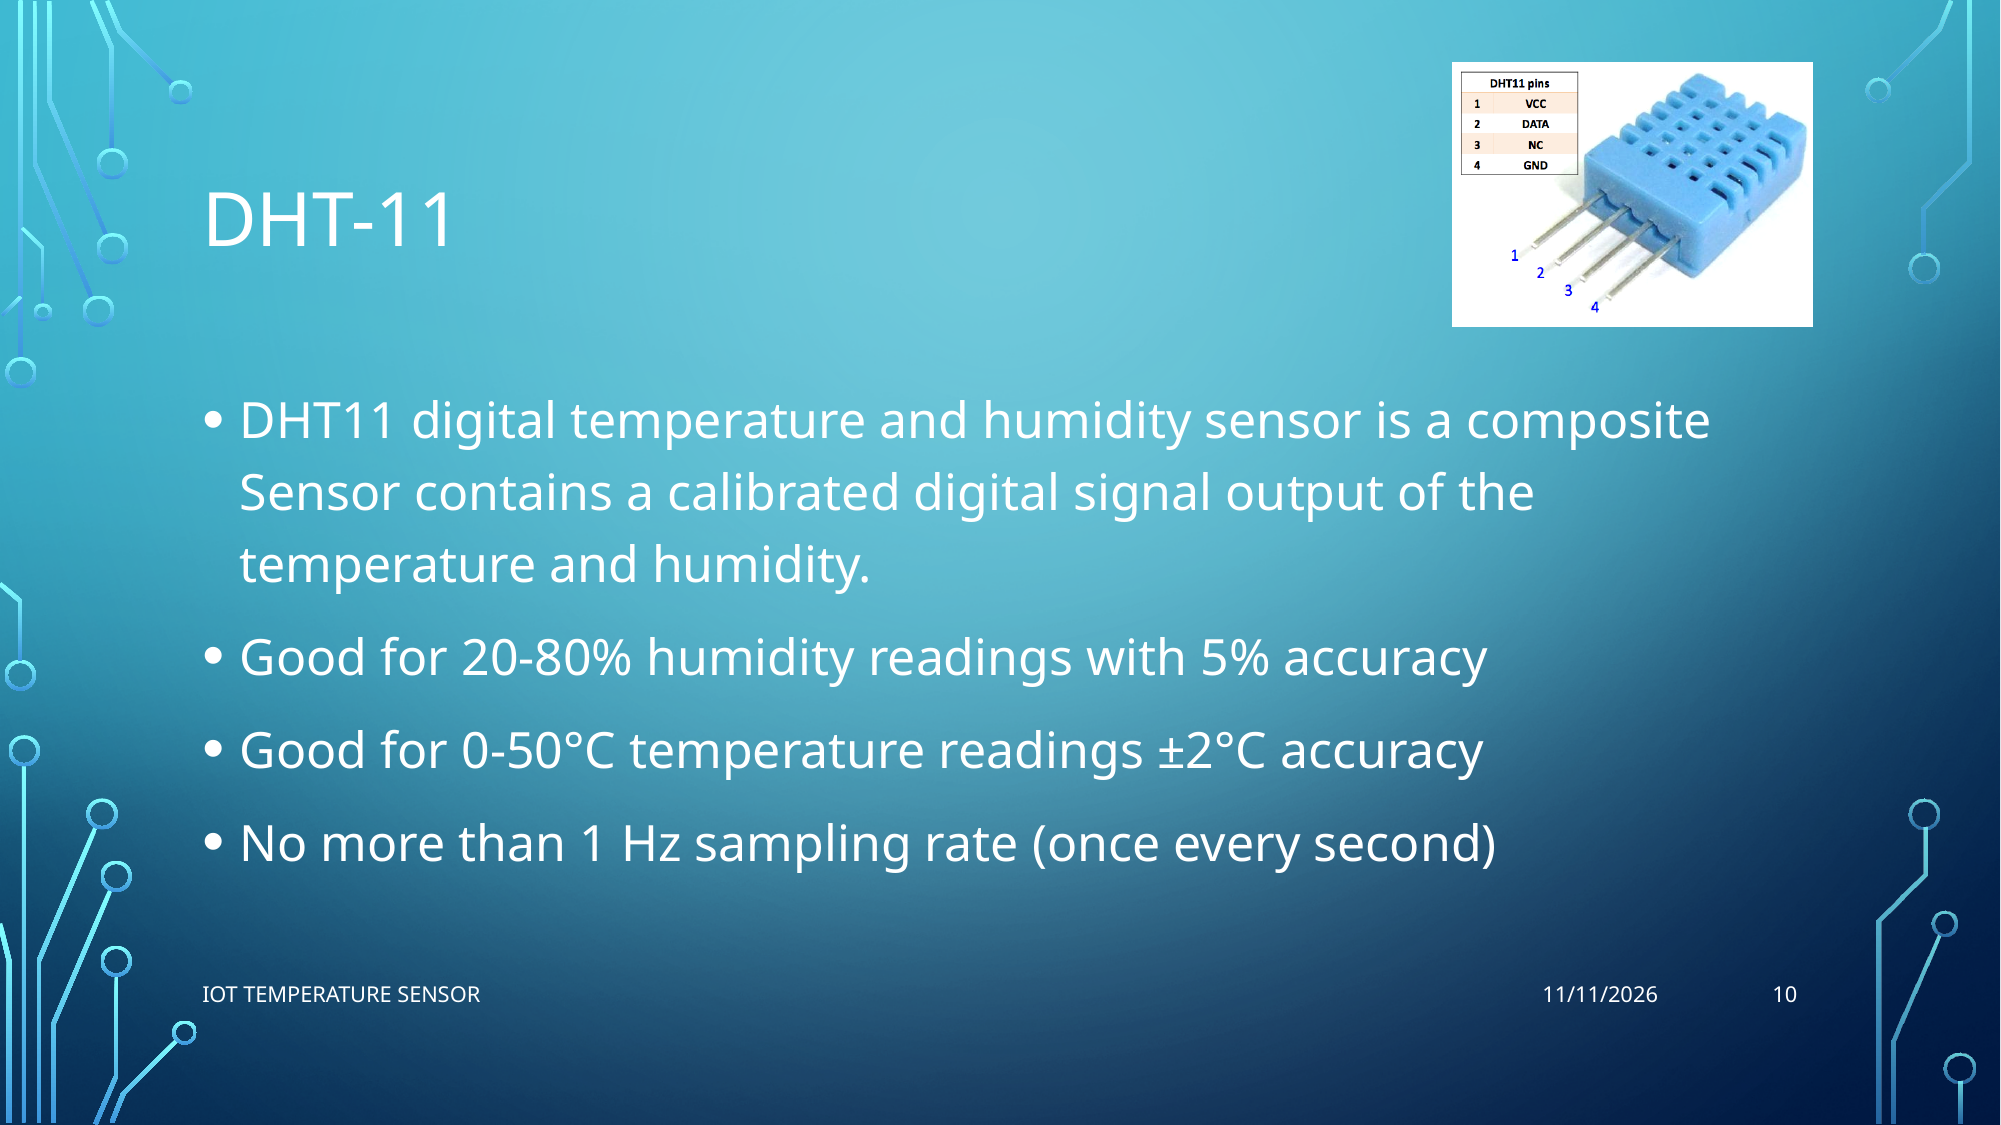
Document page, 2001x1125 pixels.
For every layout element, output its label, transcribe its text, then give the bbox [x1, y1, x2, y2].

picture [1451, 62, 1813, 327]
title DHT-11 [187, 101, 1813, 344]
footer IoT Temperature Sensor [187, 965, 1211, 1025]
slide_number 10 [1685, 965, 1813, 1025]
list DHT11 digital temperature and humidity sensor is a composite Sensor contains a calibrated digital signal output of the temperature and humidity. Good for 20-80% humidity readings with 5% accuracy Good for 0-50°C temperature readings ±2°C accuracy No more than 1 Hz sampling rate (once every second) [187, 369, 1813, 950]
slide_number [1223, 965, 1674, 1025]
